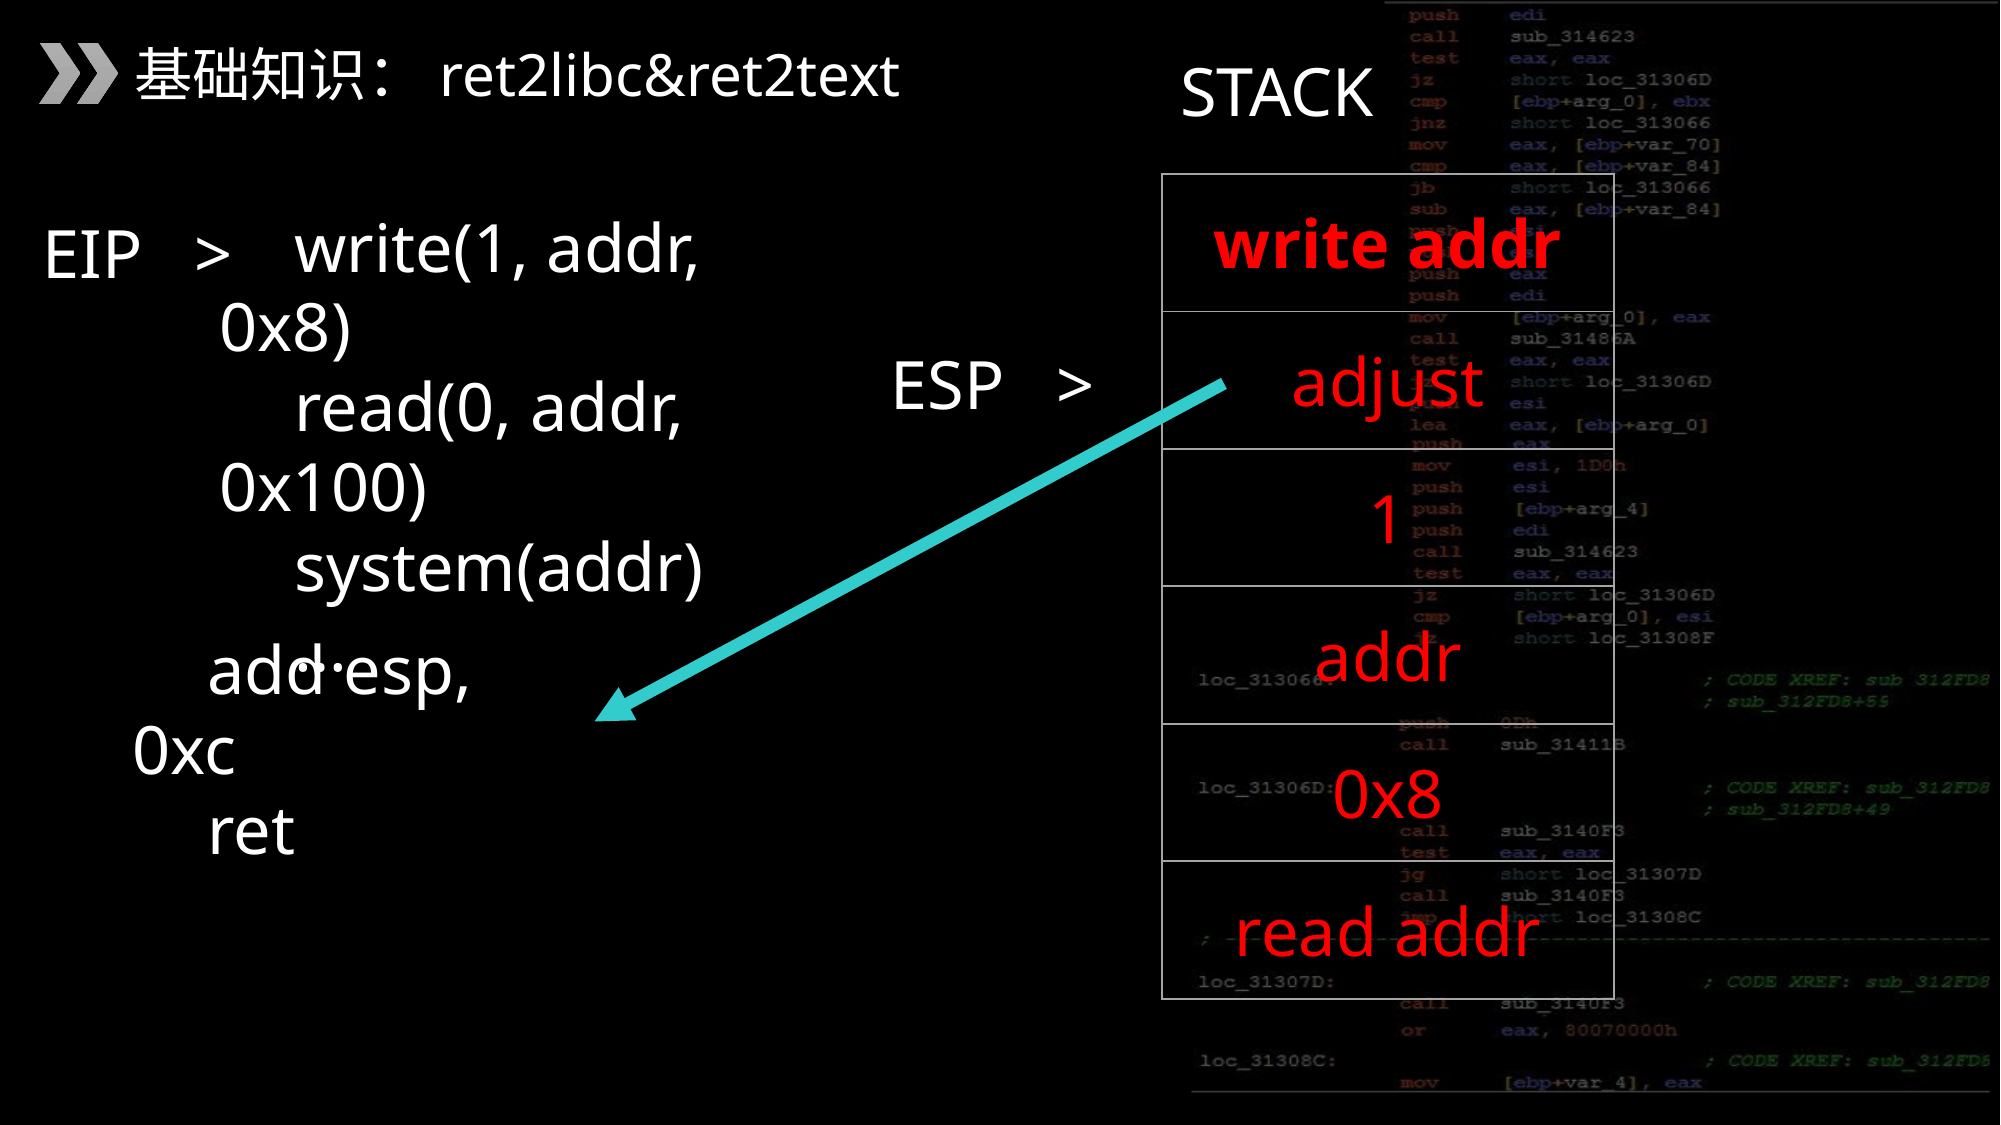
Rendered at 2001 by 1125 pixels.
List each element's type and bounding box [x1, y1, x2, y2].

picture [0, 0, 2000, 1125]
text_box [39, 42, 119, 104]
text_box [594, 383, 1224, 722]
